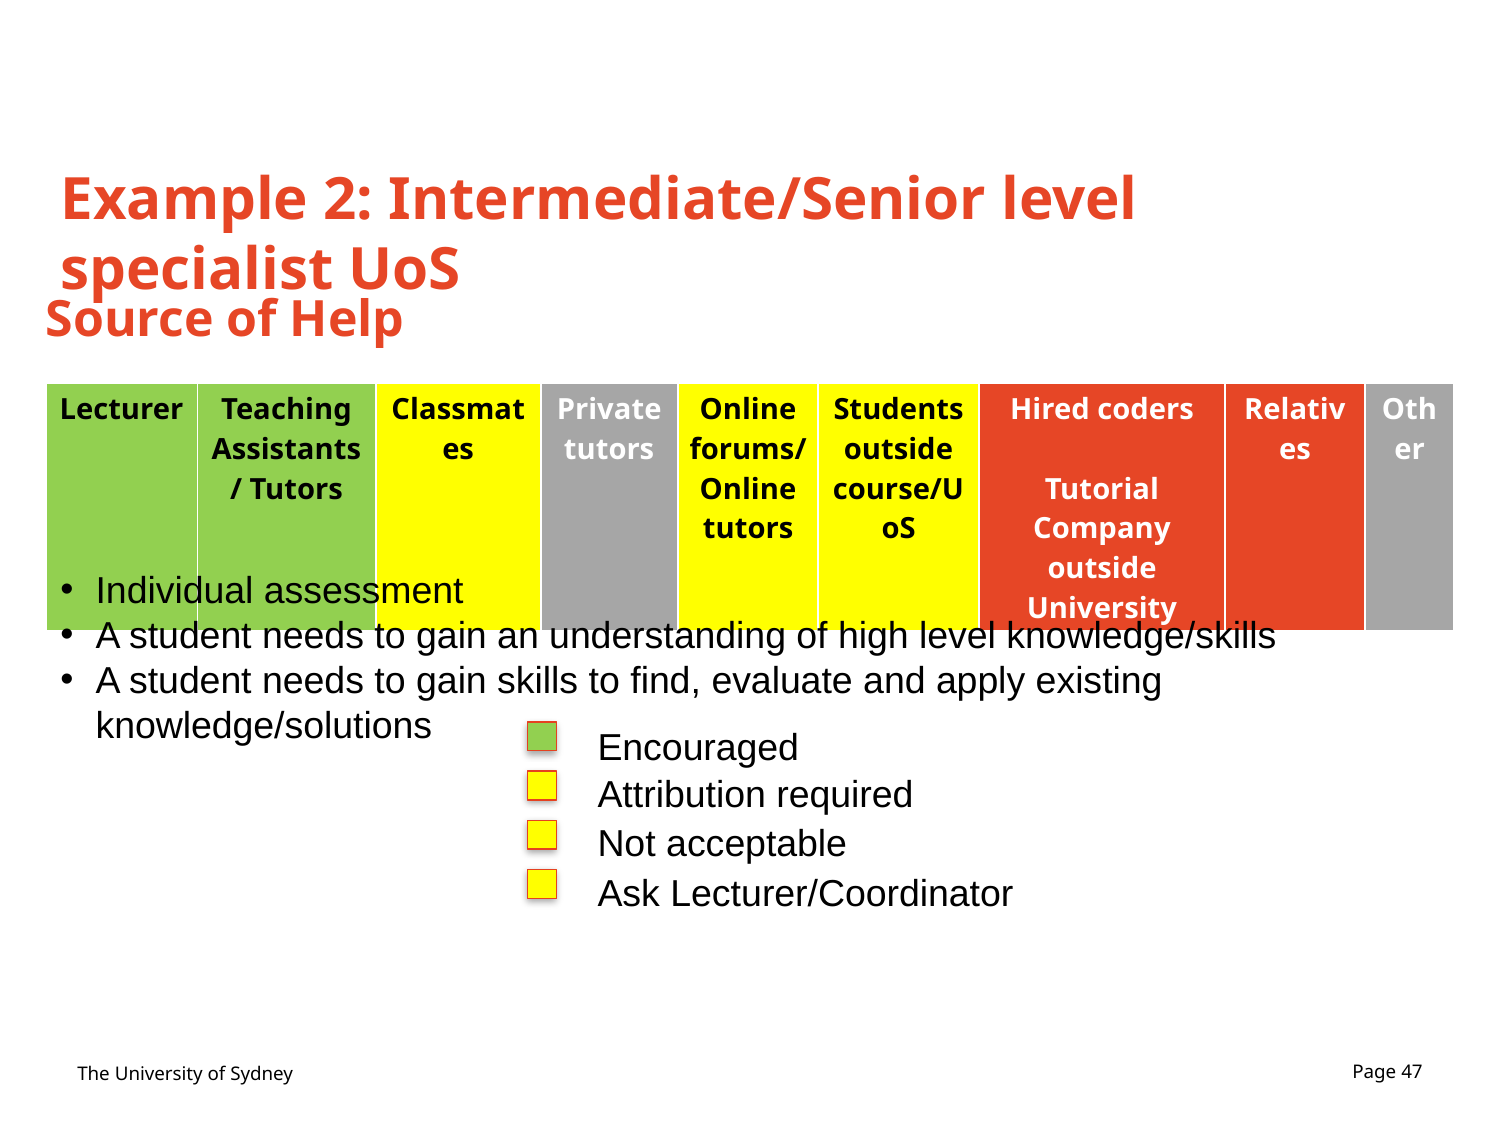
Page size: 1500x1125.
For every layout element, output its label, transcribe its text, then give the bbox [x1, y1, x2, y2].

text_box Individual assessment A student needs to gain an understanding of high level knowledge/skills A student needs to gain skills to find, evaluate and apply existing knowledge/solutions [45, 558, 1455, 754]
table_header Relatives [1226, 384, 1364, 558]
table_header Hired coders Tutorial Company outside University [980, 384, 1224, 558]
title Example 2: Intermediate/Senior level specialist UoS [45, 191, 1428, 272]
table_header Other [1366, 384, 1453, 558]
table_header Lecturer [47, 384, 197, 558]
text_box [527, 715, 1272, 922]
table_header Classmates [377, 384, 540, 558]
table_header Students outside course/UoS [819, 384, 978, 558]
text_box Source of Help [45, 286, 1428, 367]
table_header Online forums/ Online tutors [679, 384, 817, 558]
table_header Private tutors [542, 384, 677, 558]
table_header Teaching Assistants / Tutors [198, 384, 375, 558]
